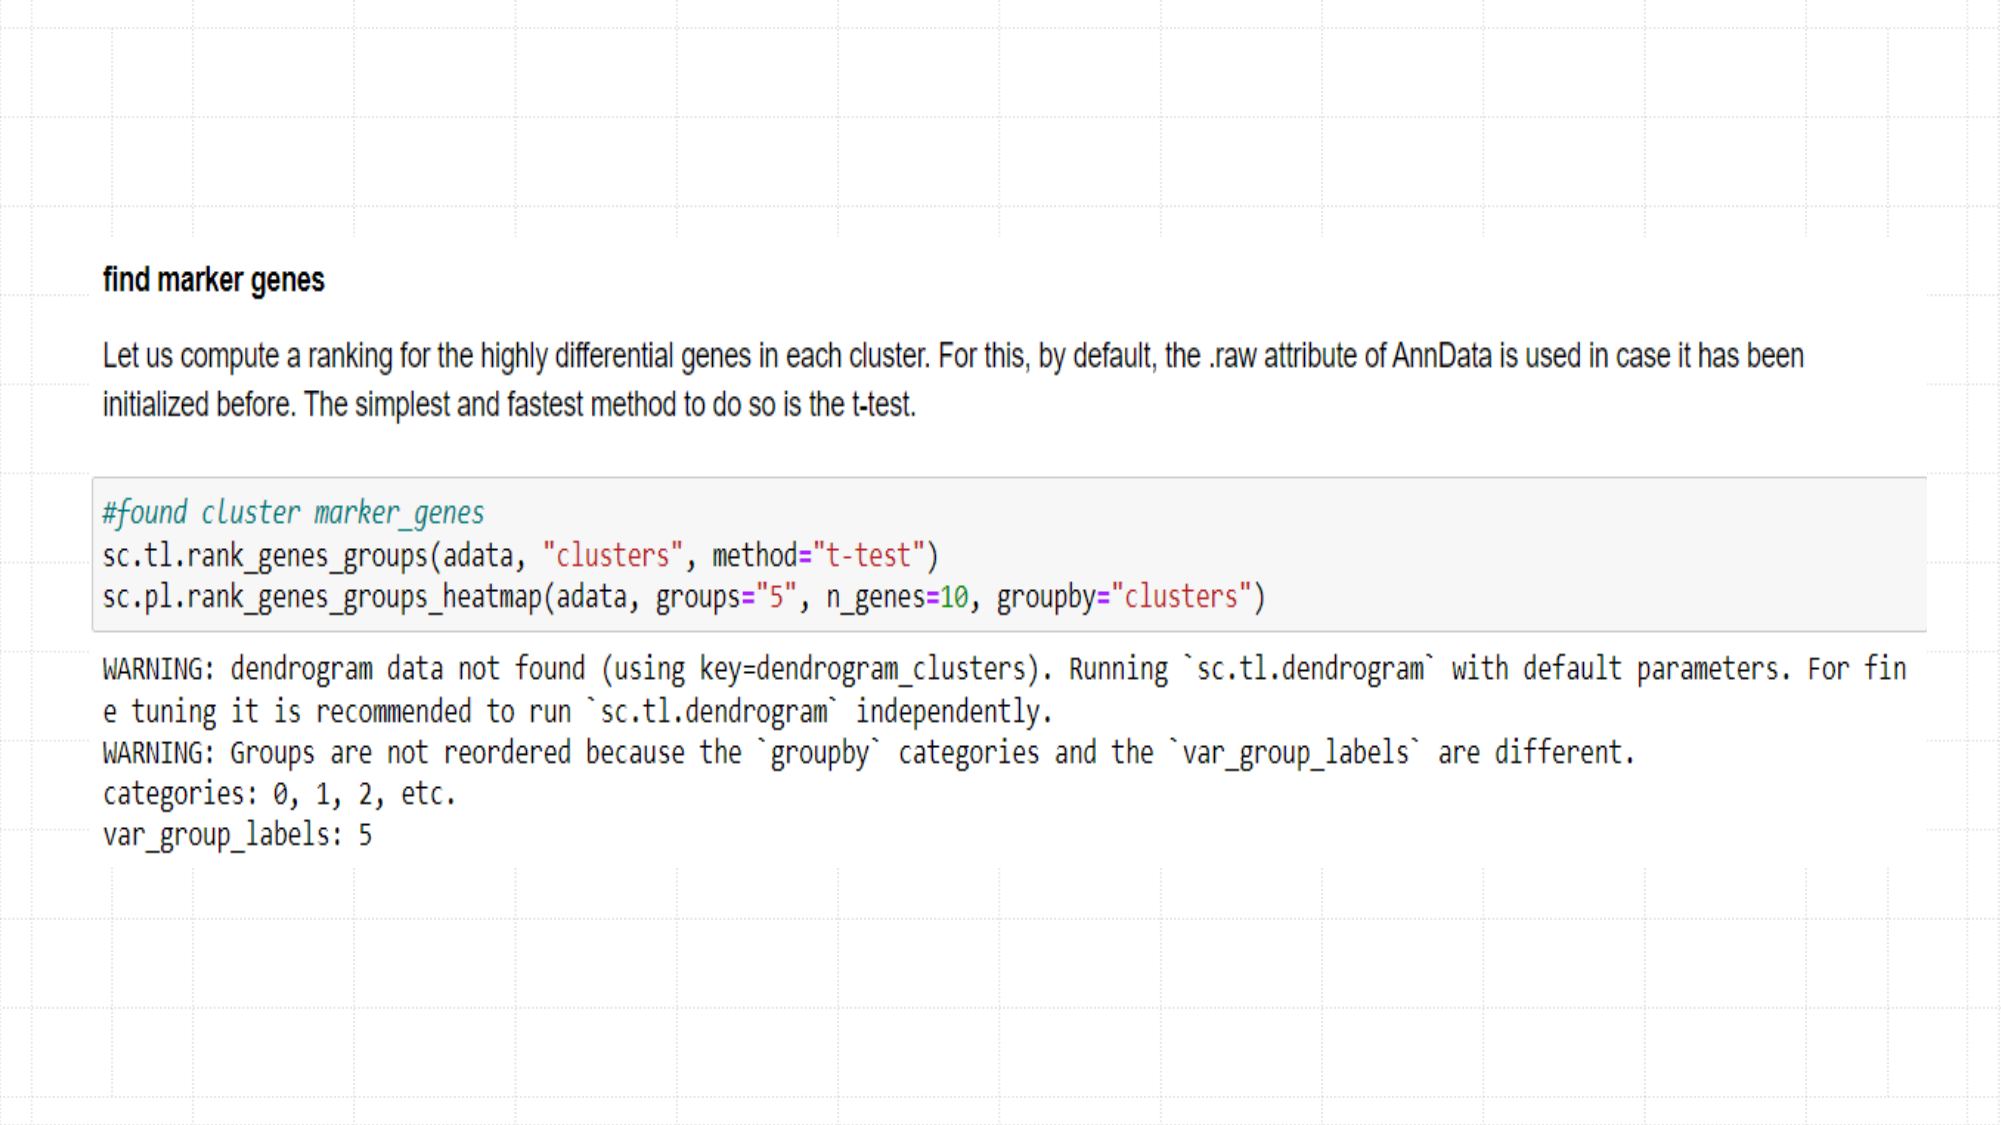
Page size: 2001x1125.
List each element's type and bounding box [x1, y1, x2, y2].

picture [89, 237, 1927, 867]
